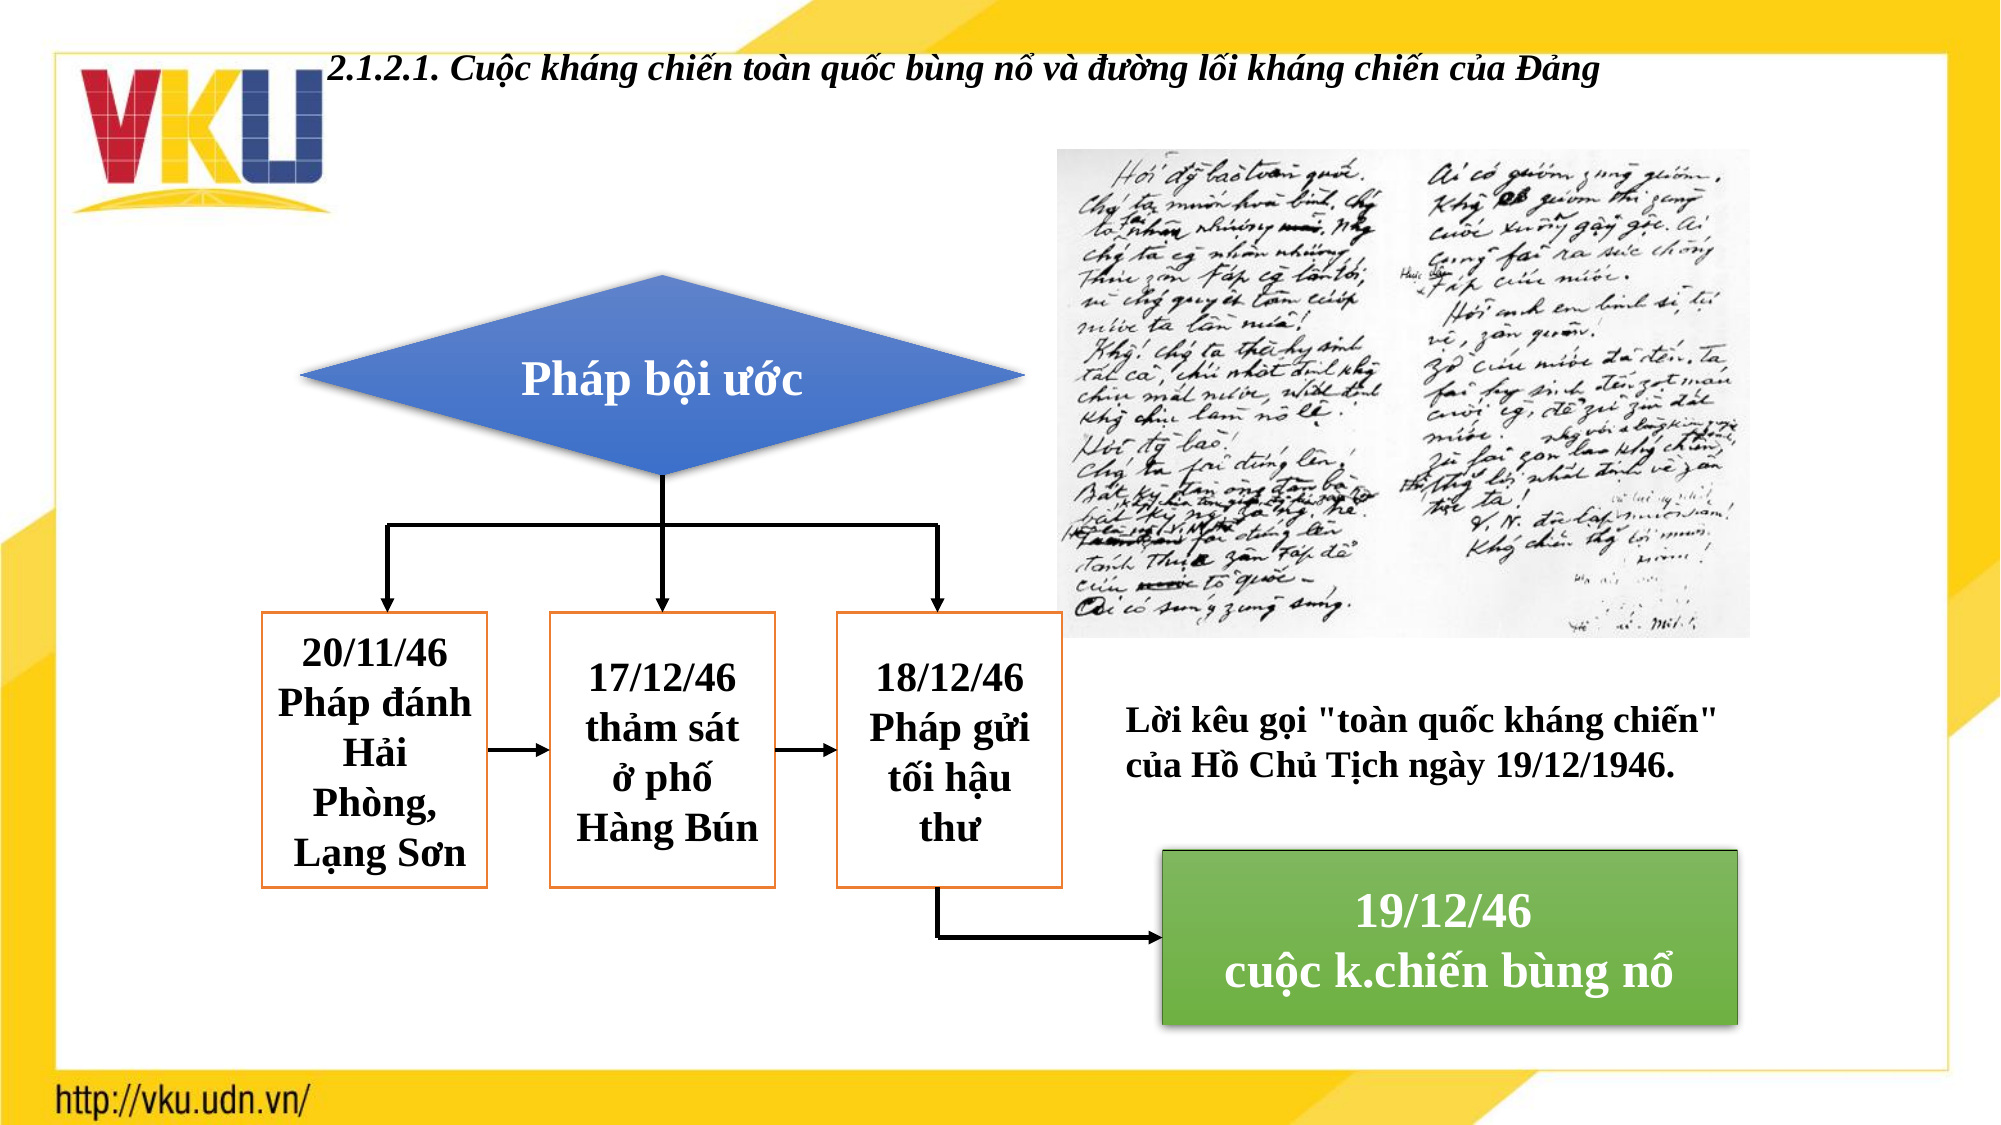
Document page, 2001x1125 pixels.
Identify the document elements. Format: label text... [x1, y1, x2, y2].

text_box Pháp bội ước [300, 275, 1026, 475]
text_box 18/12/46 Pháp gửi tối hậu thư [837, 612, 1063, 888]
text_box 2.1.2.1. Cuộc kháng chiến toàn quốc bùng nổ và đường lối kháng chiến của Đảng [262, 12, 1625, 95]
picture [0, 0, 2001, 1125]
text_box 20/11/46 Pháp đánh Hải Phòng, Lạng Sơn [262, 612, 488, 888]
text_box Lời kêu gọi "toàn quốc kháng chiến" của Hồ Chủ Tịch ngày 19/12/1946. [1110, 687, 1763, 793]
text_box 17/12/46 thảm sát ở phố Hàng Bún [549, 612, 775, 888]
text_box 19/12/46 cuộc k.chiến bùng nổ [1162, 849, 1738, 1025]
